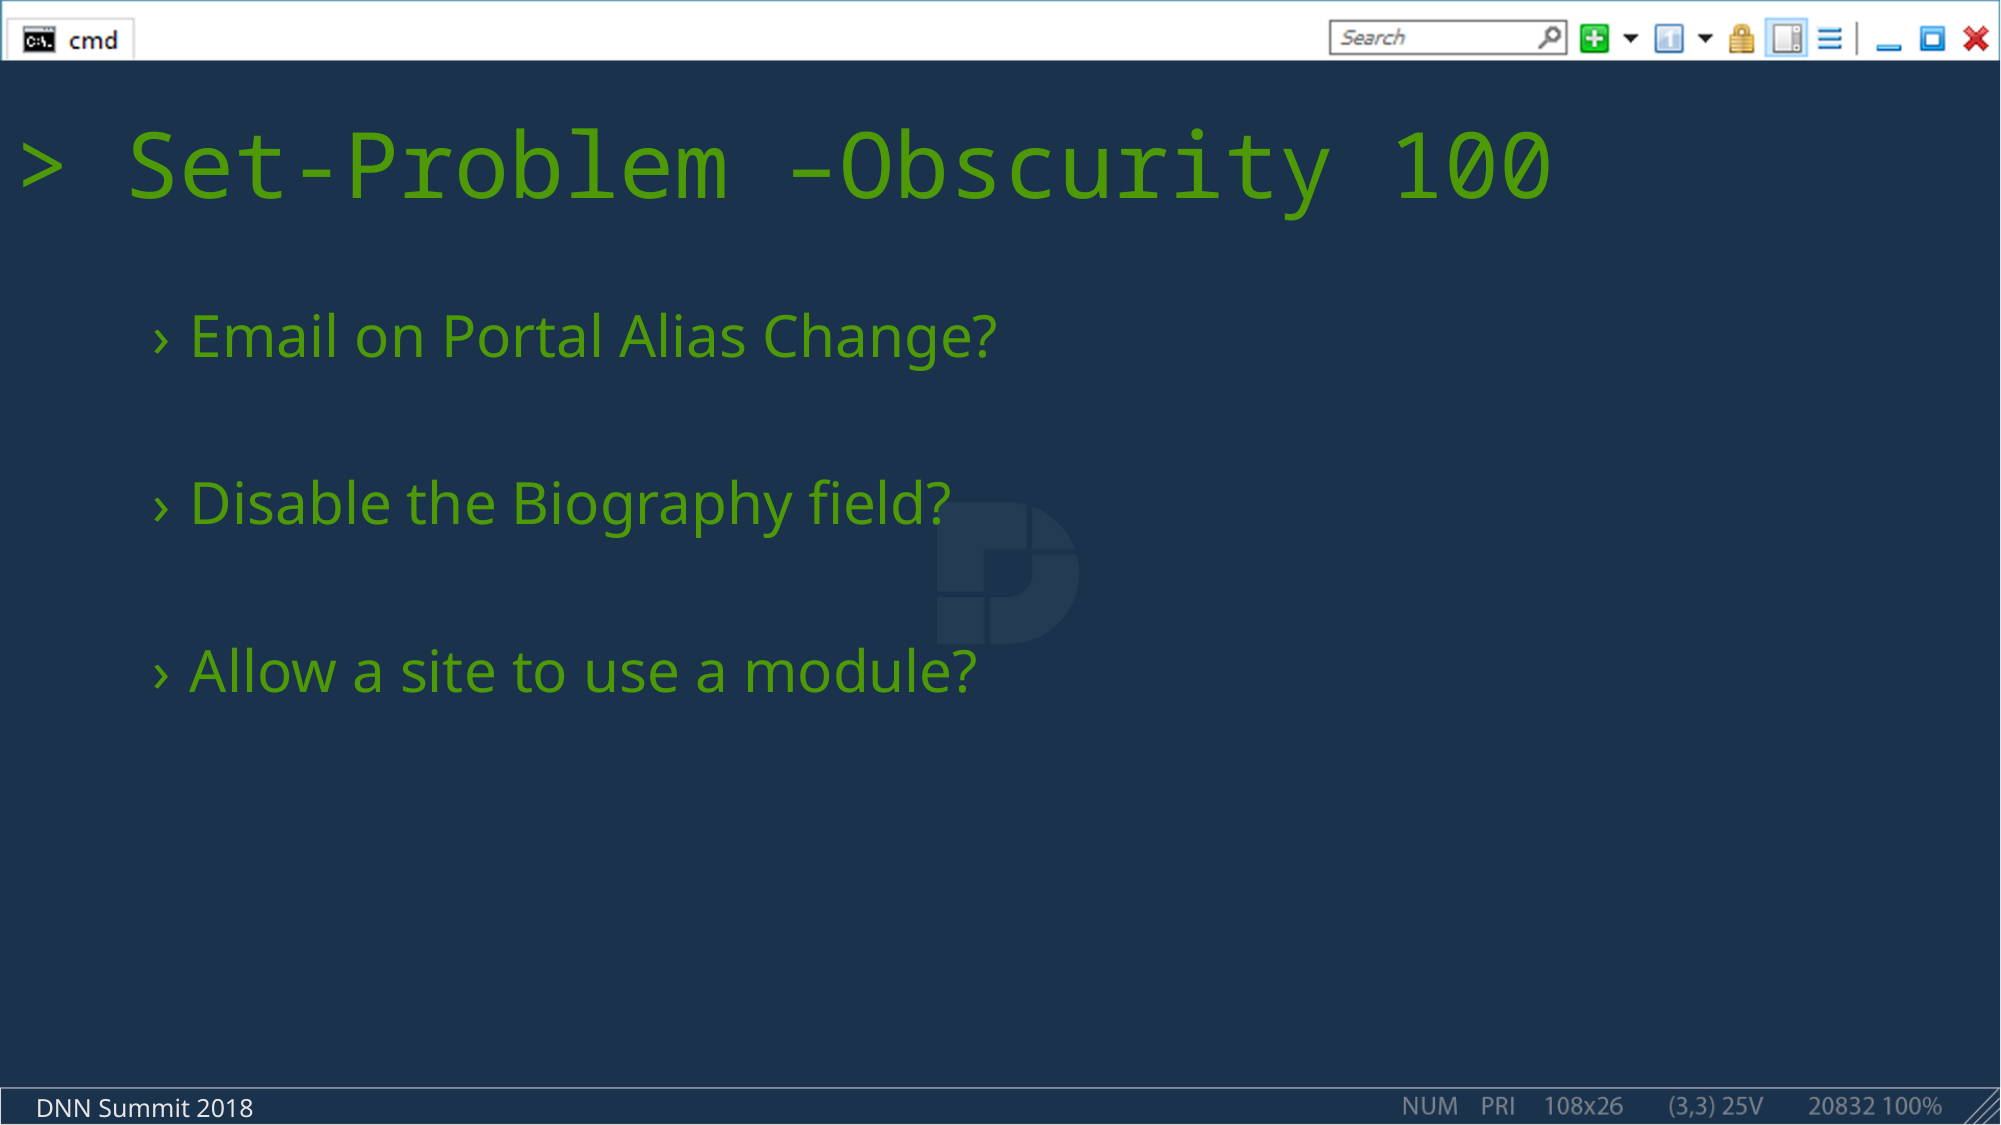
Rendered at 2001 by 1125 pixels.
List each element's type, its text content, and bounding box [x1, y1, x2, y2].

picture [0, 0, 2001, 1125]
list Email on Portal Alias Change? Disable the Biography field? Allow a site to use a module? [137, 299, 1863, 1014]
title > Set-Problem –Obscurity 100 [0, 59, 2000, 278]
